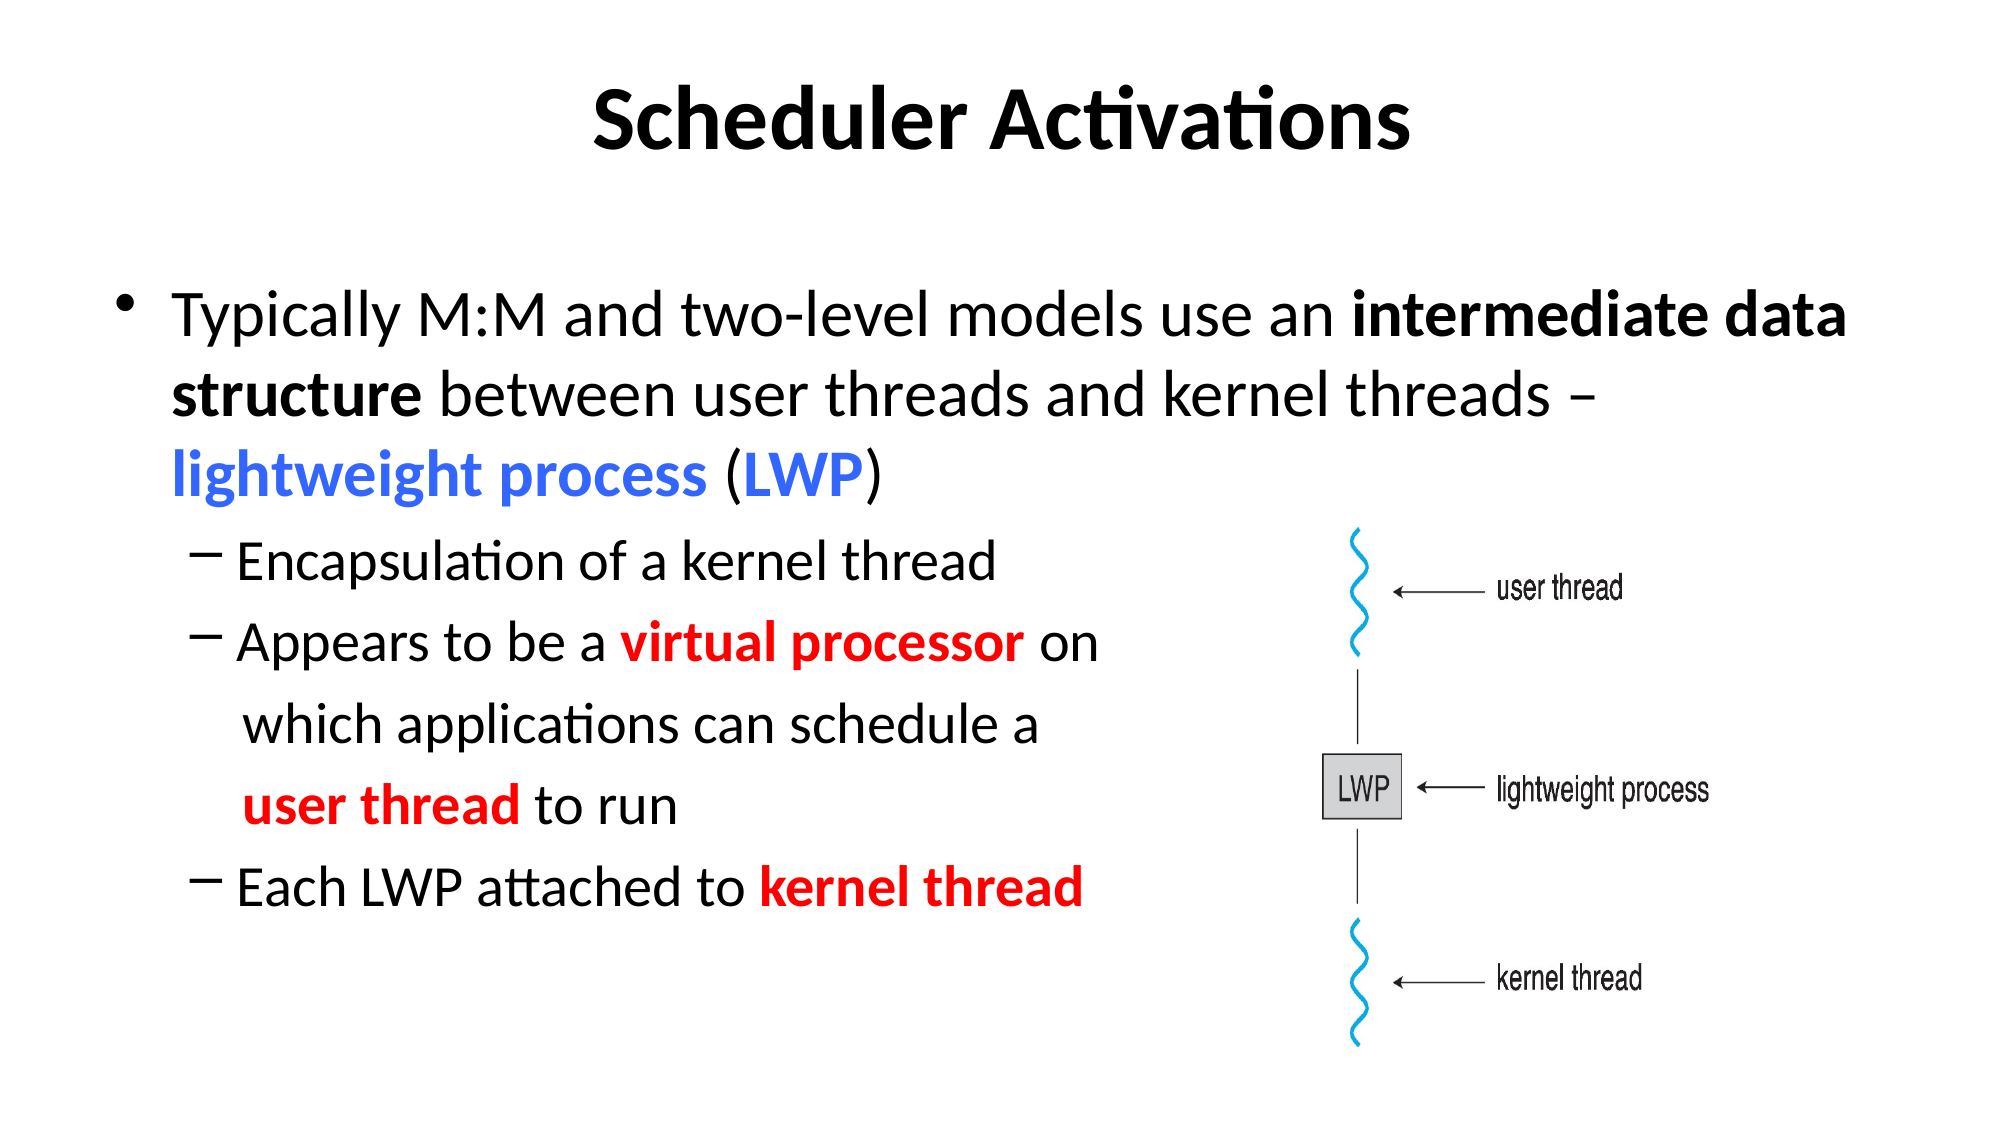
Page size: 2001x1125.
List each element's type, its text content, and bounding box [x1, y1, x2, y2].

list Typically M:M and two-level models use an intermediate data structure between user threads and kernel threads – lightweight process (LWP) Encapsulation of a kernel thread Appears to be a virtual processor on which applications can schedule a user thread to run Each LWP attached to kernel thread [99, 262, 1901, 1006]
picture [1322, 526, 1709, 1048]
title Scheduler Activations [102, 18, 1903, 207]
